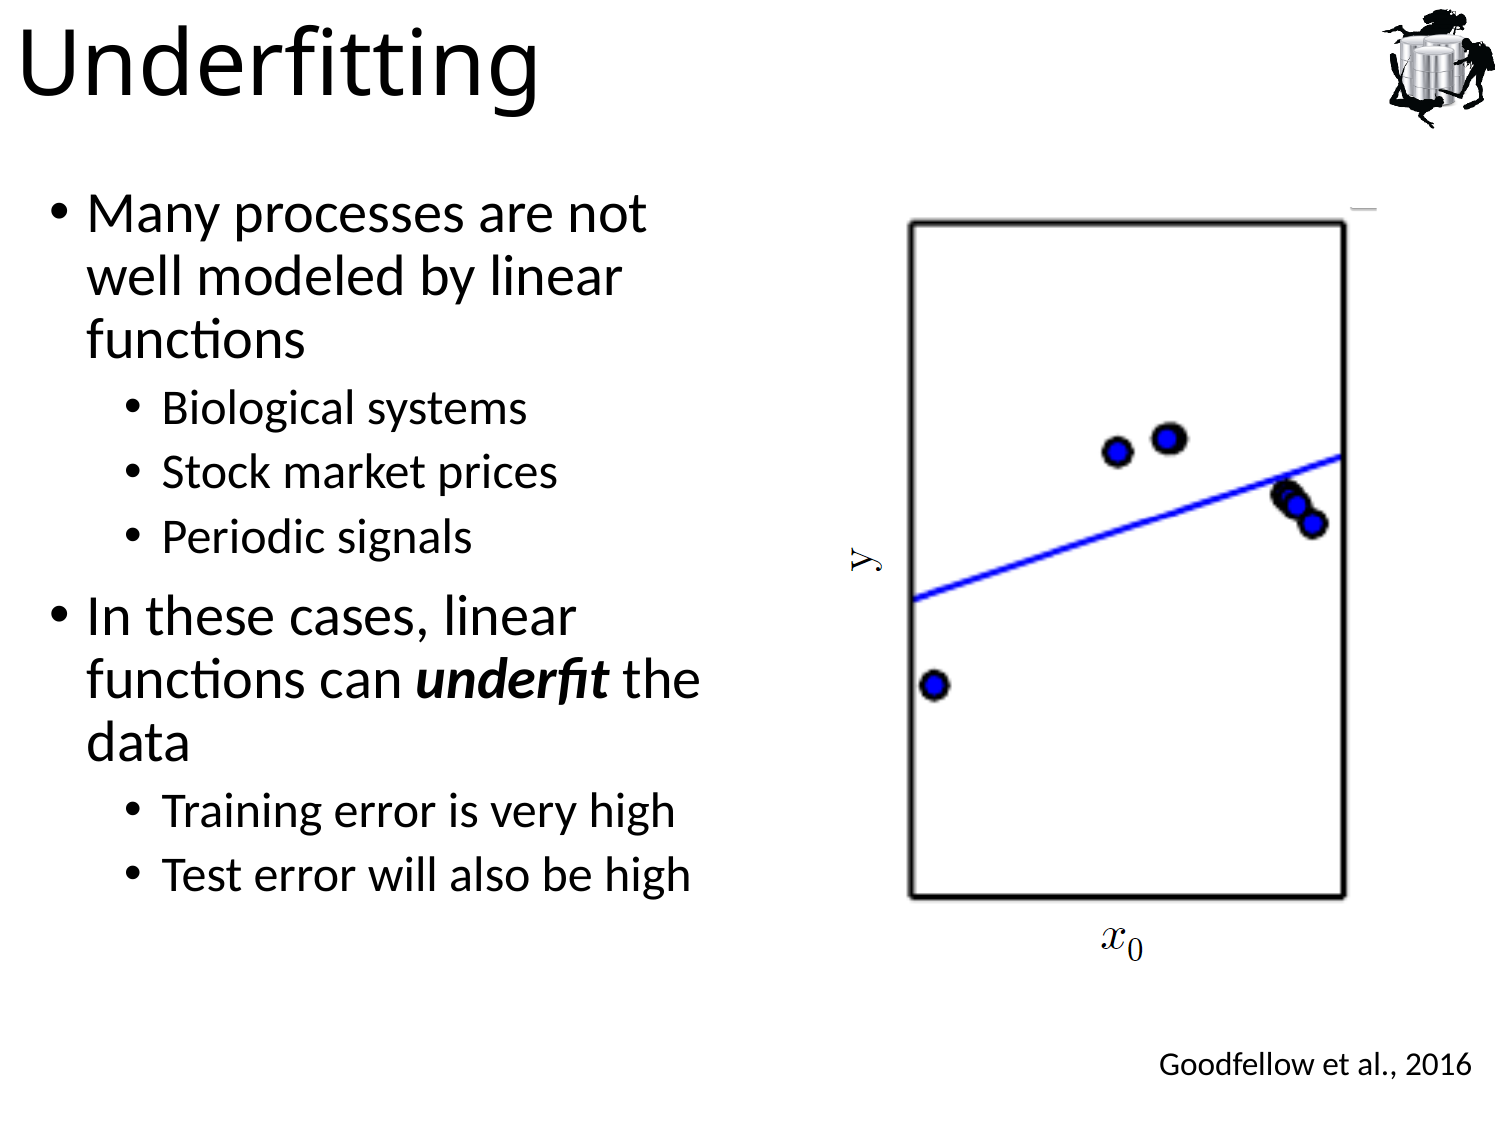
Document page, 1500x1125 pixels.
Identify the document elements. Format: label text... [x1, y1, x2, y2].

title Underfitting [0, 0, 1377, 131]
picture [832, 207, 1377, 981]
picture [1377, 5, 1498, 131]
list Many processes are not well modeled by linear functions Biological systems Stock market prices Periodic signals In these cases, linear functions can underfit the data Training error is very high Test error will also be high [34, 174, 747, 1014]
text_box Goodfellow et al., 2016 [1144, 1034, 1500, 1090]
